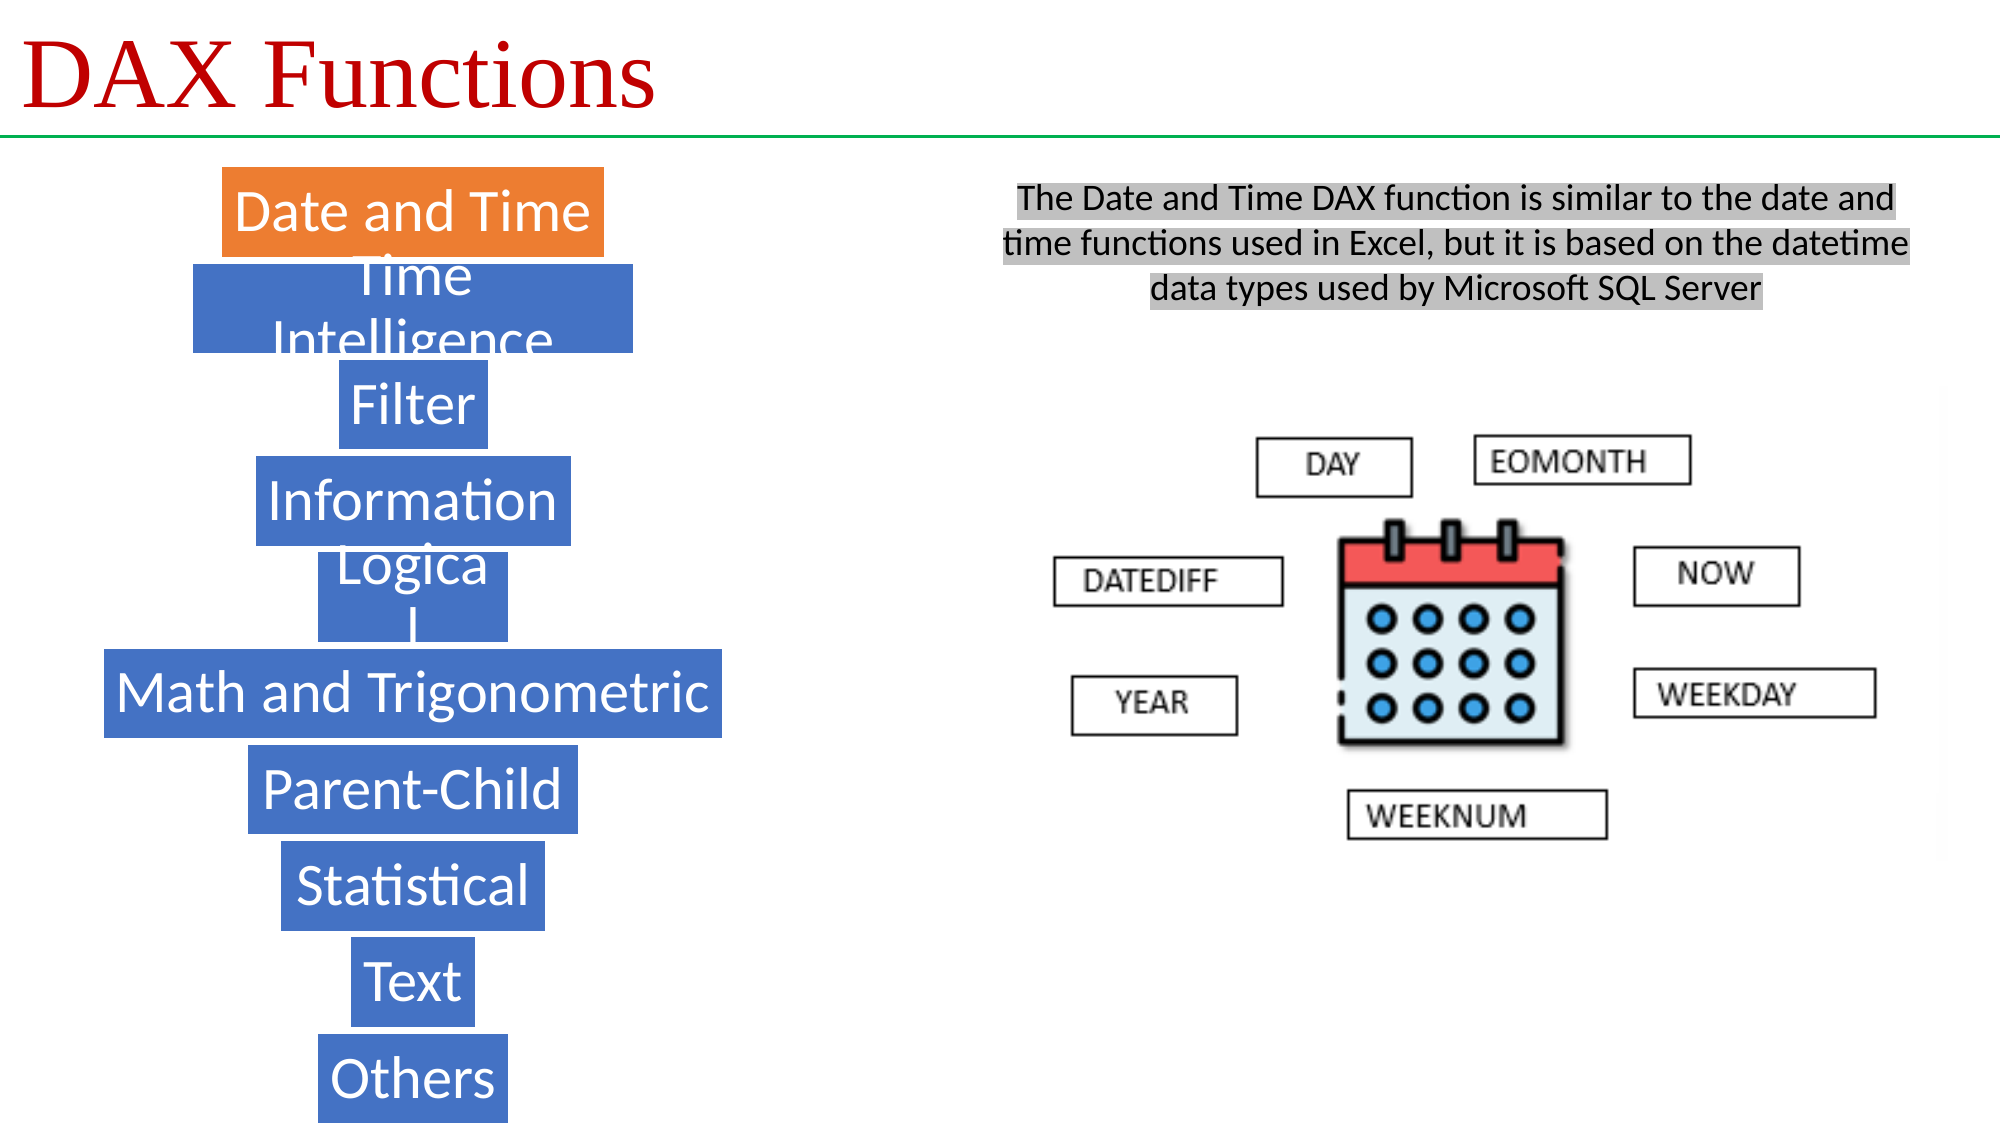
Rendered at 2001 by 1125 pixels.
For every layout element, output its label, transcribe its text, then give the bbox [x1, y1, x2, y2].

picture [999, 386, 1948, 861]
text_box The Date and Time DAX function is similar to the date and time functions used in Excel, but it is based on the datetime data types used by Microsoft SQL Server [913, 165, 2000, 316]
text_box DAX Functions [0, 0, 679, 135]
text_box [0, 165, 827, 1125]
